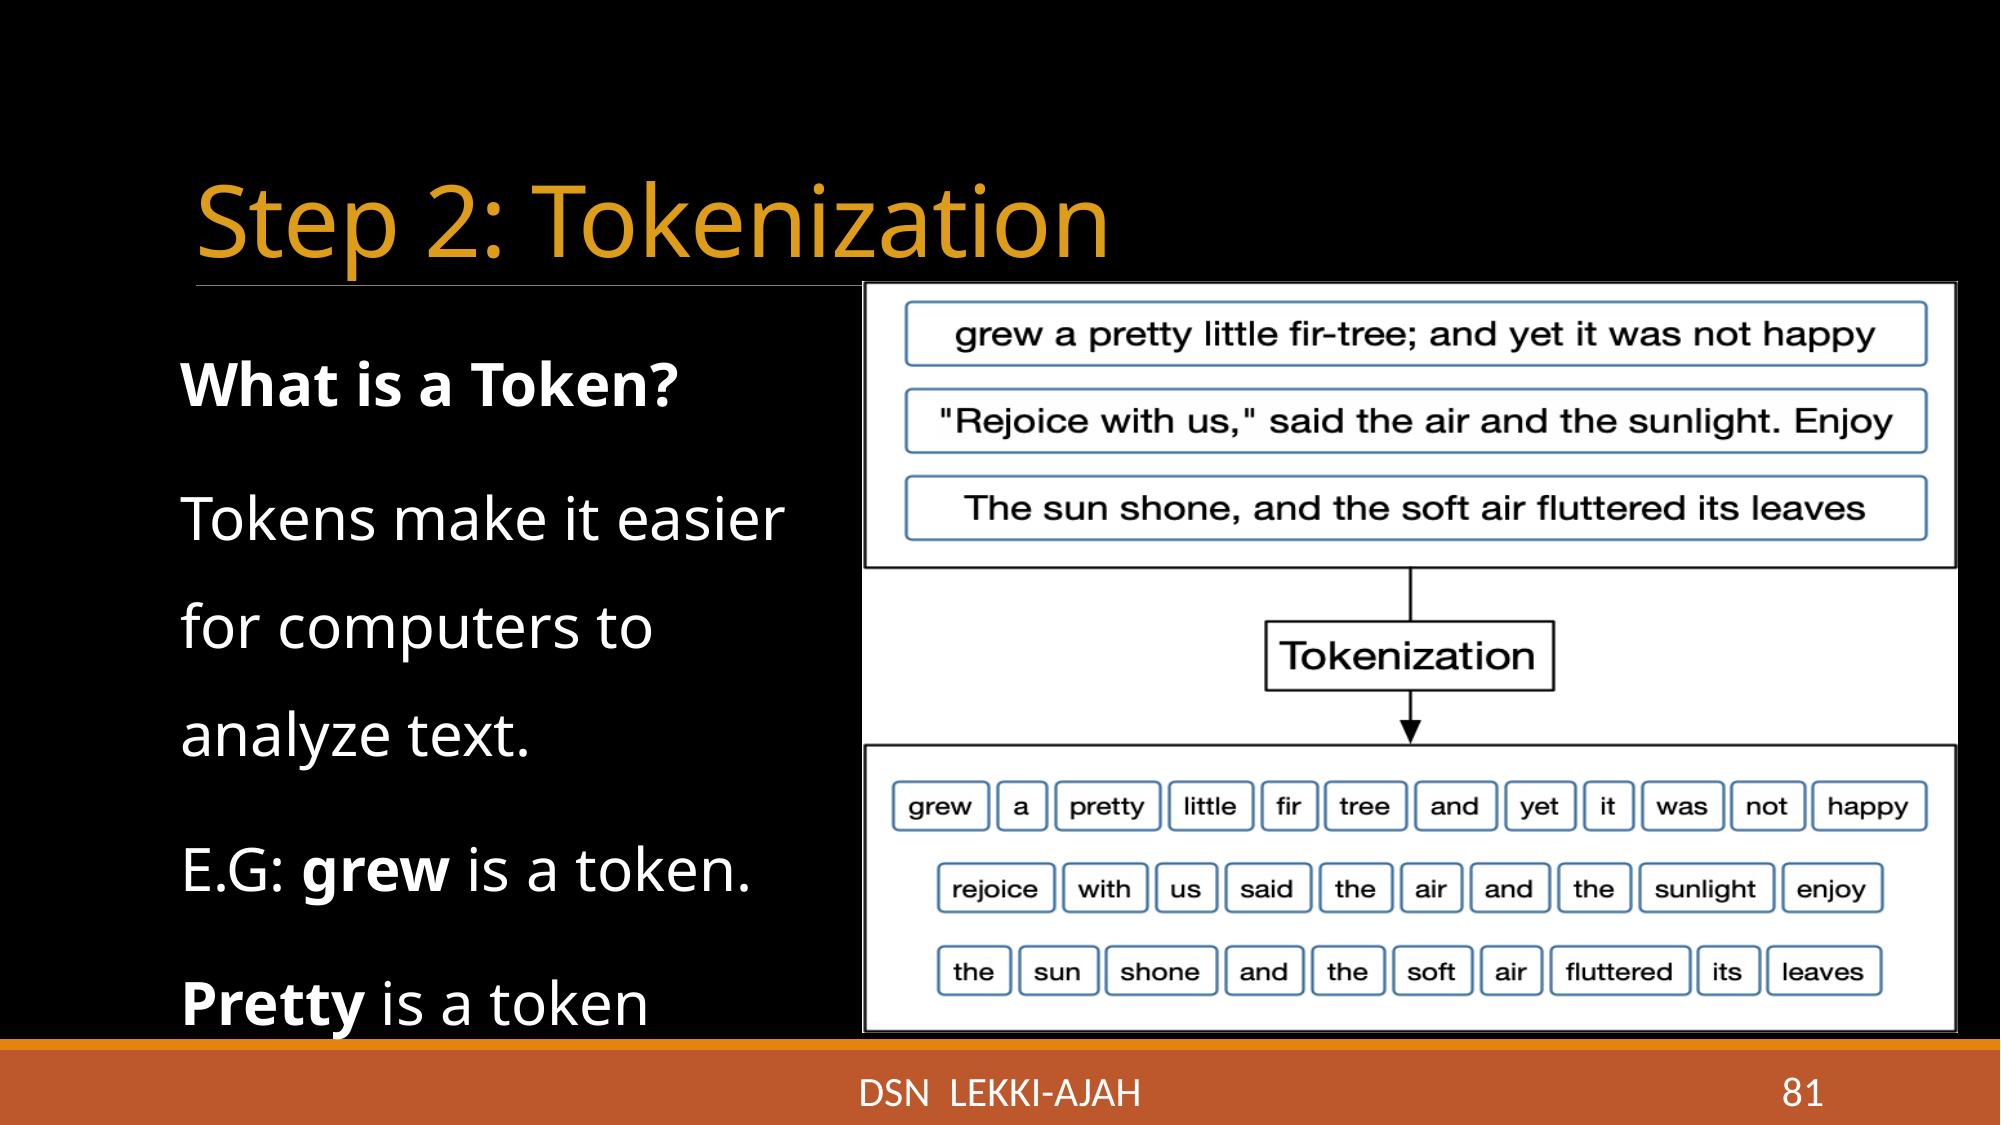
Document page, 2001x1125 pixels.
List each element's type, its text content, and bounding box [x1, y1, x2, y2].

picture [862, 281, 1959, 1033]
title Step 2: Tokenization [180, 47, 1830, 285]
footer DSN LEKKI-AJAH [604, 1059, 1396, 1120]
text_box [277, 919, 933, 1054]
slide_number 81 [1624, 1059, 1840, 1120]
list What is a Token? Tokens make it easier for computers to analyze text. E.G: grew is a token. Pretty is a token [180, 302, 807, 1054]
